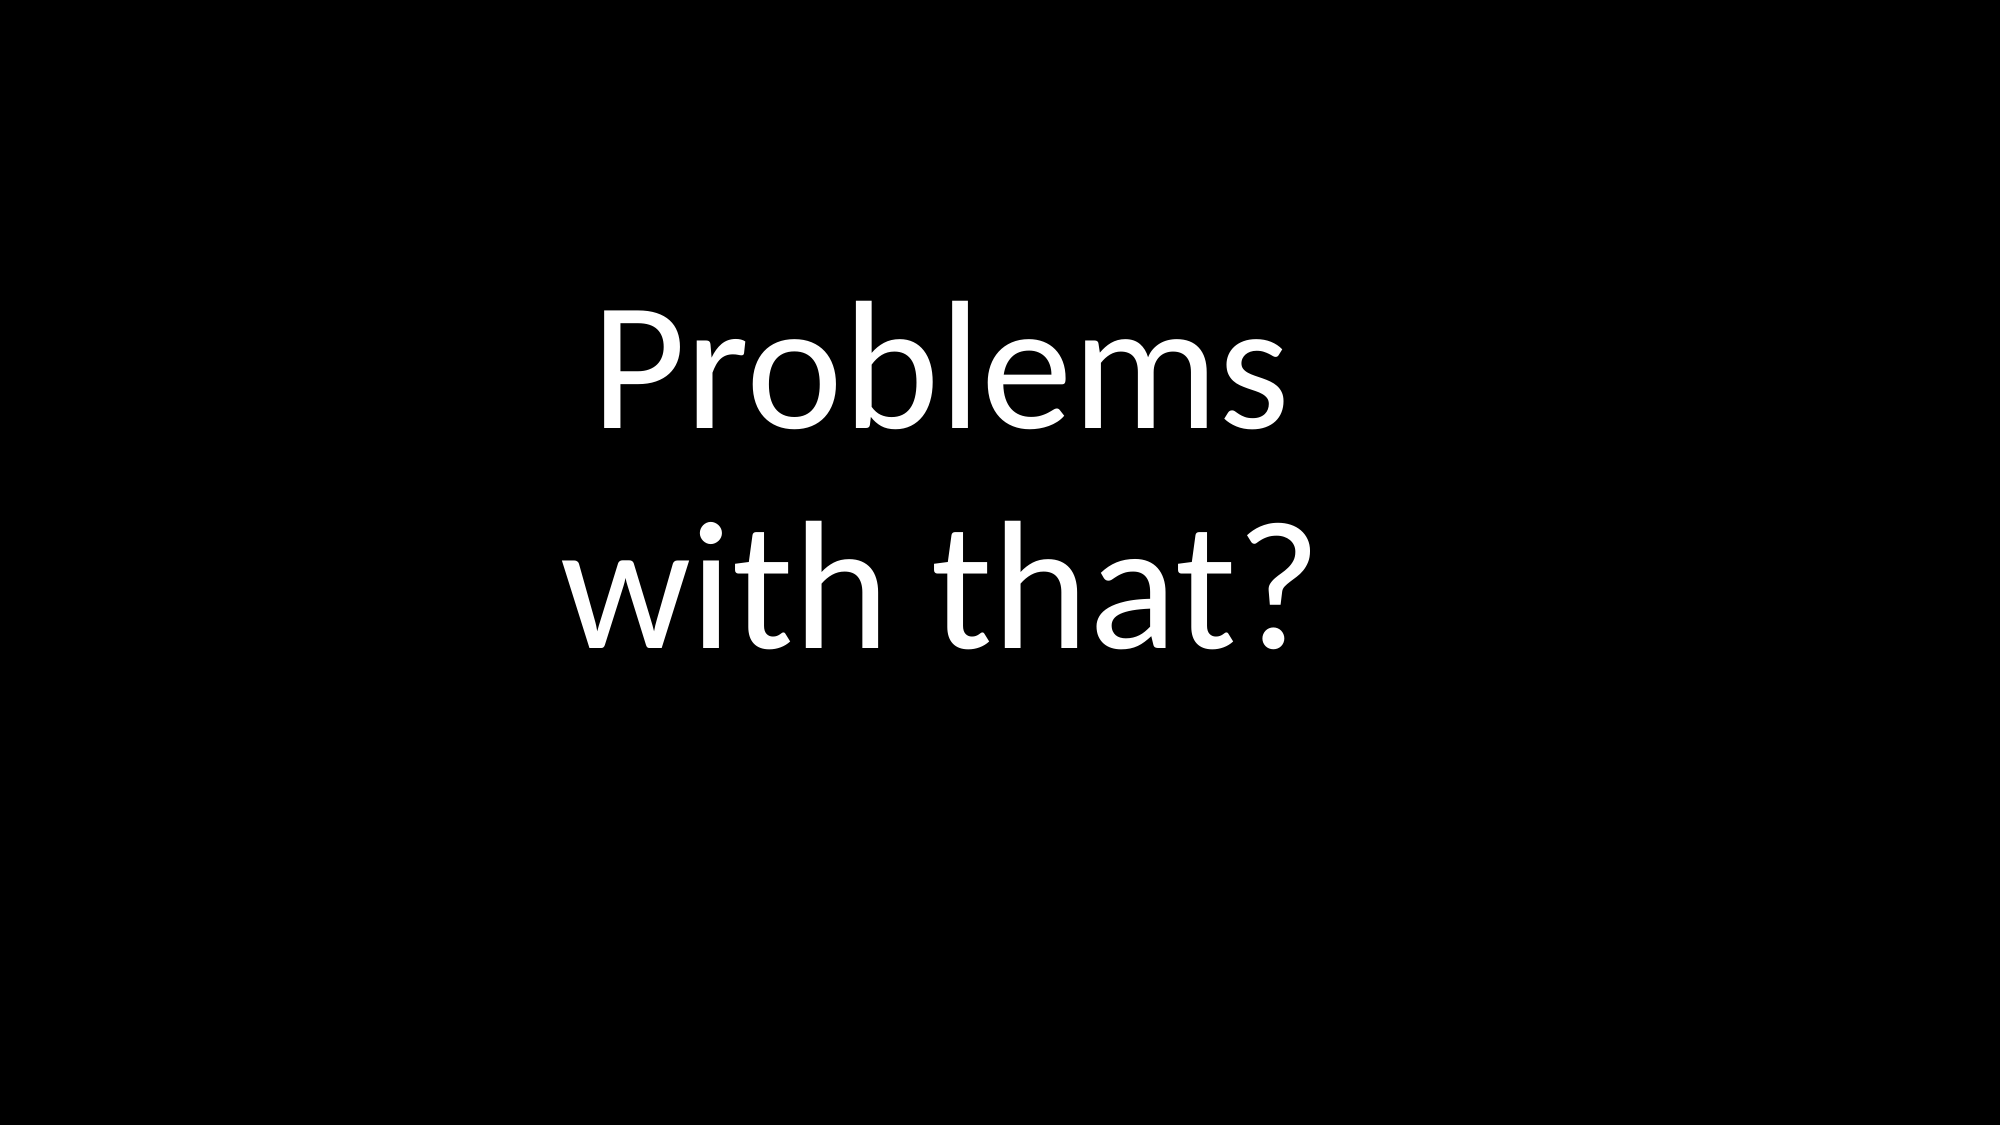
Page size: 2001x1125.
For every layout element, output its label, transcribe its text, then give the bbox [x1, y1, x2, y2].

text_box Problems with that? [497, 237, 1385, 693]
